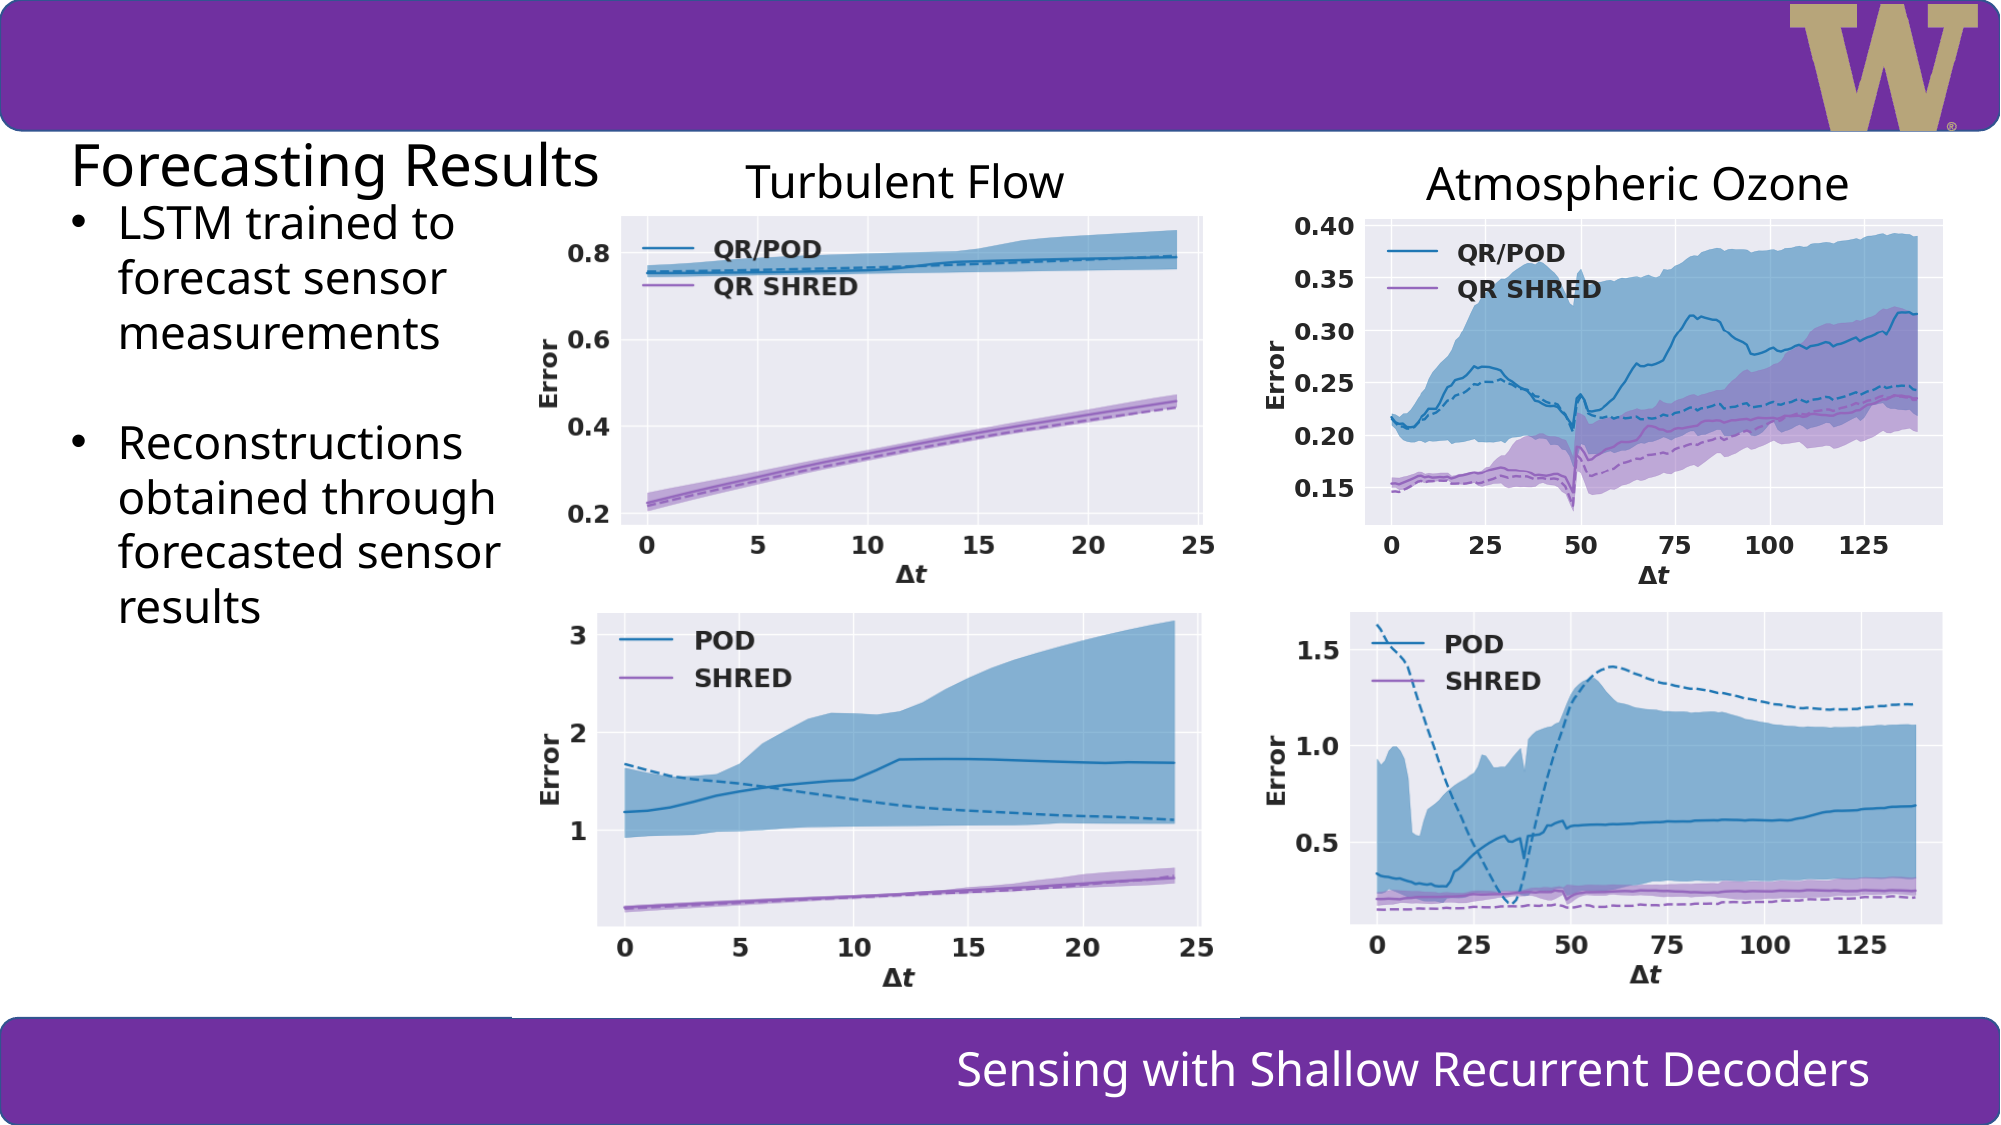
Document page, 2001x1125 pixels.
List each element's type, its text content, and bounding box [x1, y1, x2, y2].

text_box Turbulent Flow [622, 145, 1189, 191]
text_box Sensing with Shallow Recurrent Decoders [663, 1038, 2000, 1105]
picture [512, 191, 1967, 1018]
picture [1790, 4, 1978, 131]
text_box Forecasting Results [55, 120, 622, 191]
text_box LSTM trained to forecast sensor measurements Reconstructions obtained through forecasted sensor results [55, 185, 534, 696]
text_box [0, 0, 2000, 132]
text_box Atmospheric Ozone [1355, 146, 1922, 191]
text_box [0, 1016, 2000, 1125]
